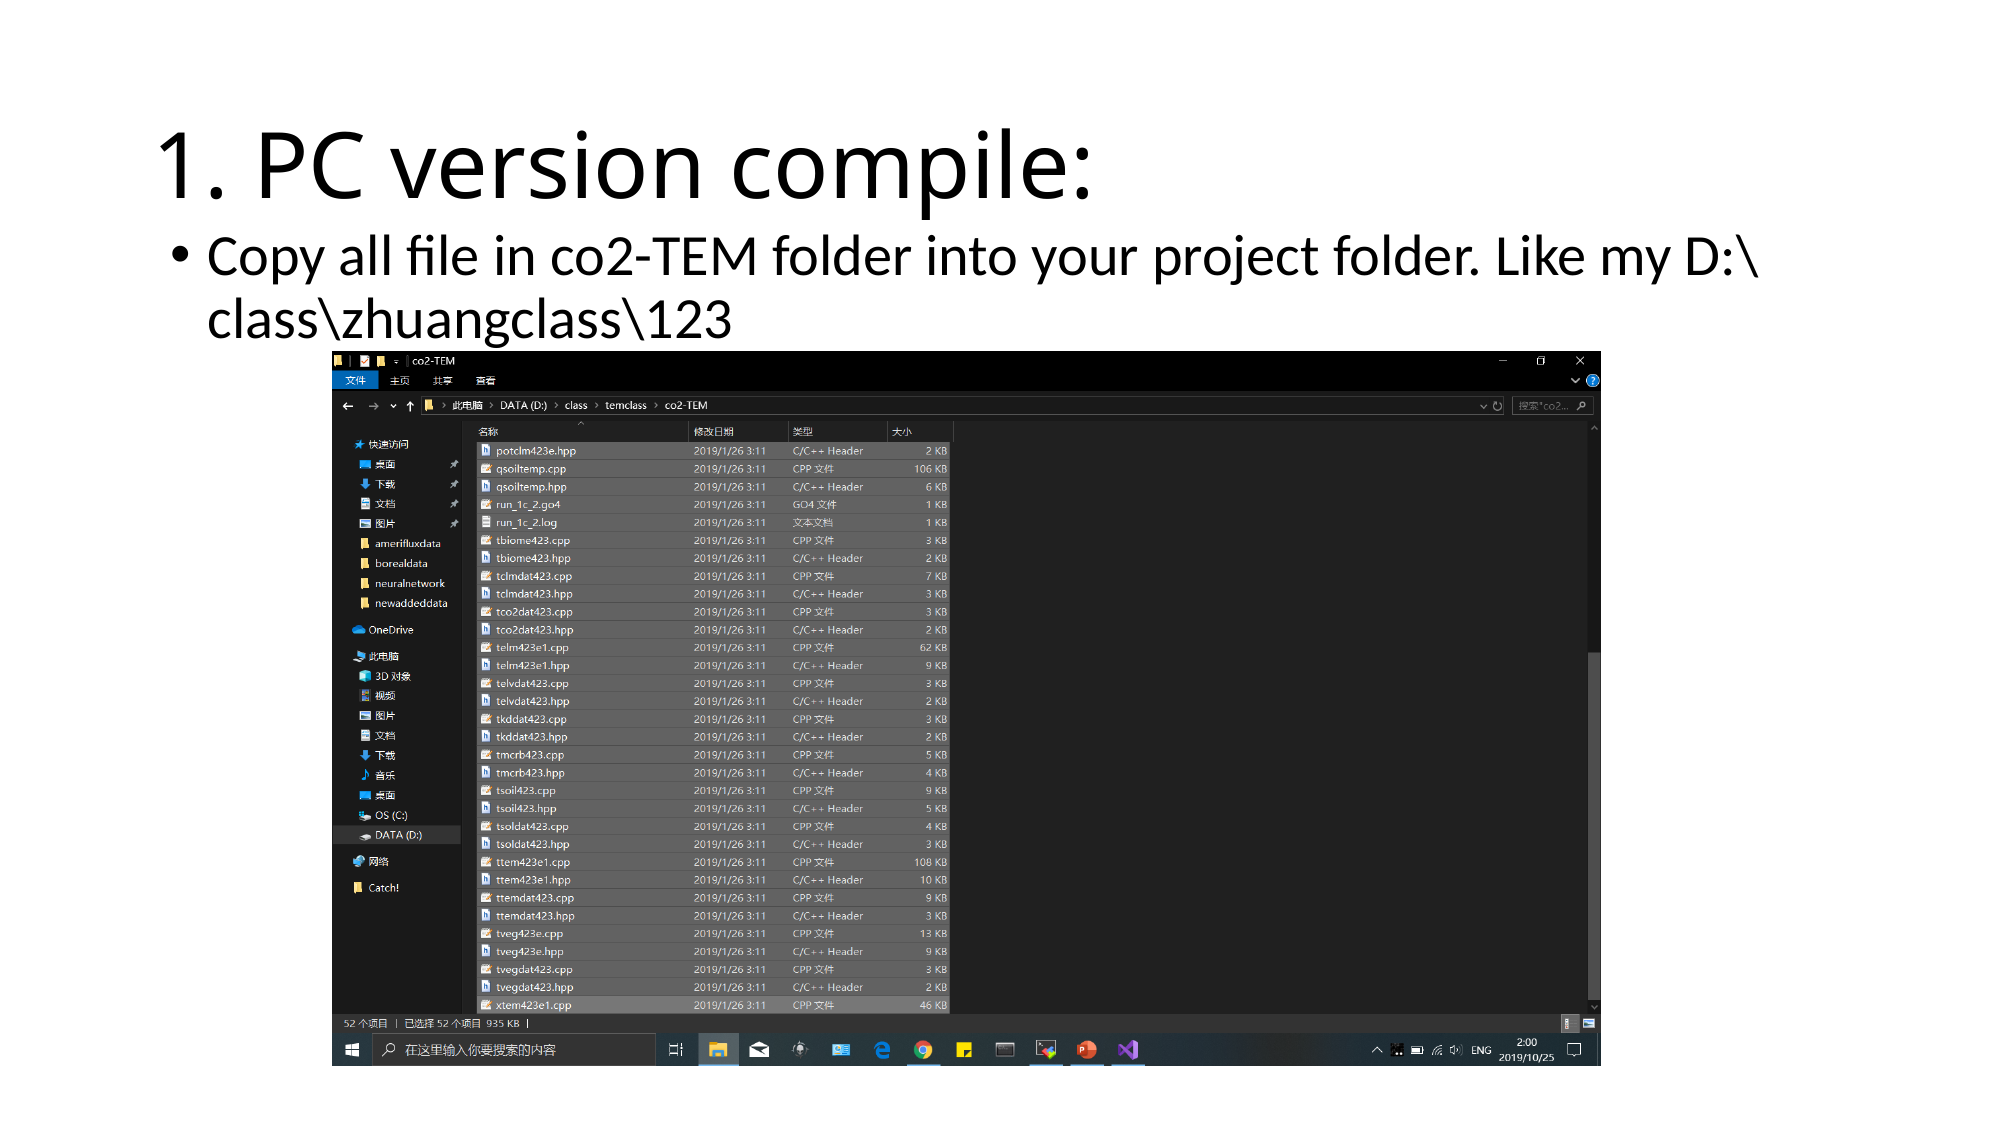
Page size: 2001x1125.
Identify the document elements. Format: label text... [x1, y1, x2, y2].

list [331, 351, 1601, 1066]
title 1. PC version compile: [137, 59, 1863, 278]
text_box Copy all file in co2-TEM folder into your project folder. Like my D:\class\zhuangclass\123 [155, 218, 1880, 932]
